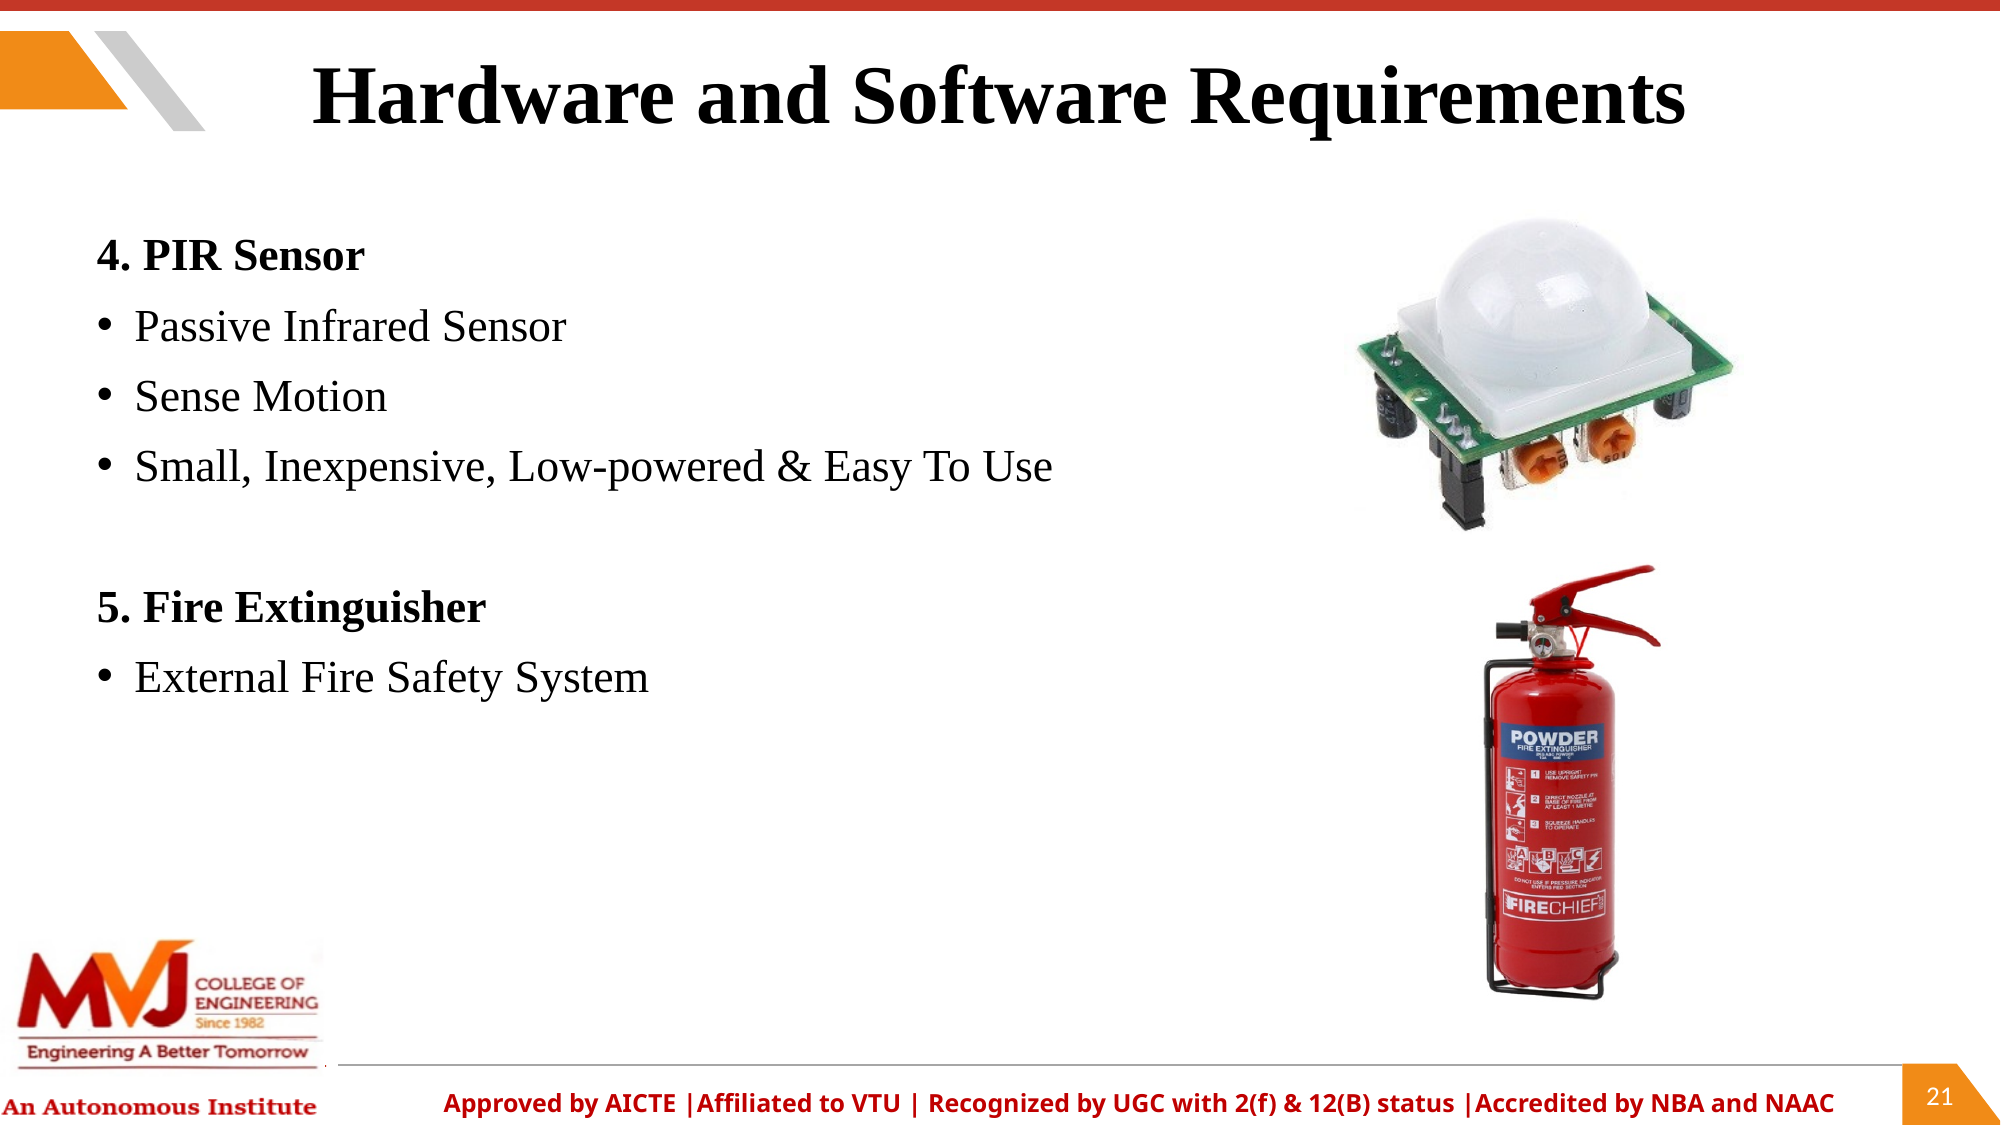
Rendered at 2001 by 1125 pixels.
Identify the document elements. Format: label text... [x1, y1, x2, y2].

picture [0, 937, 325, 1125]
picture [1344, 562, 1782, 1005]
text_box Approved by AICTE |Affiliated to VTU | Recognized by UGC with 2(f) & 12(B) status |Accredited by NBA and NAAC [407, 1079, 1873, 1125]
text_box Hardware and Software Requirements [296, 32, 1703, 148]
text_box 4. PIR Sensor Passive Infrared Sensor Sense Motion Small, Inexpensive, Low-powered & Easy To Use 5. Fire Extinguisher External Fire Safety System [82, 223, 1918, 938]
picture [1344, 209, 1744, 535]
